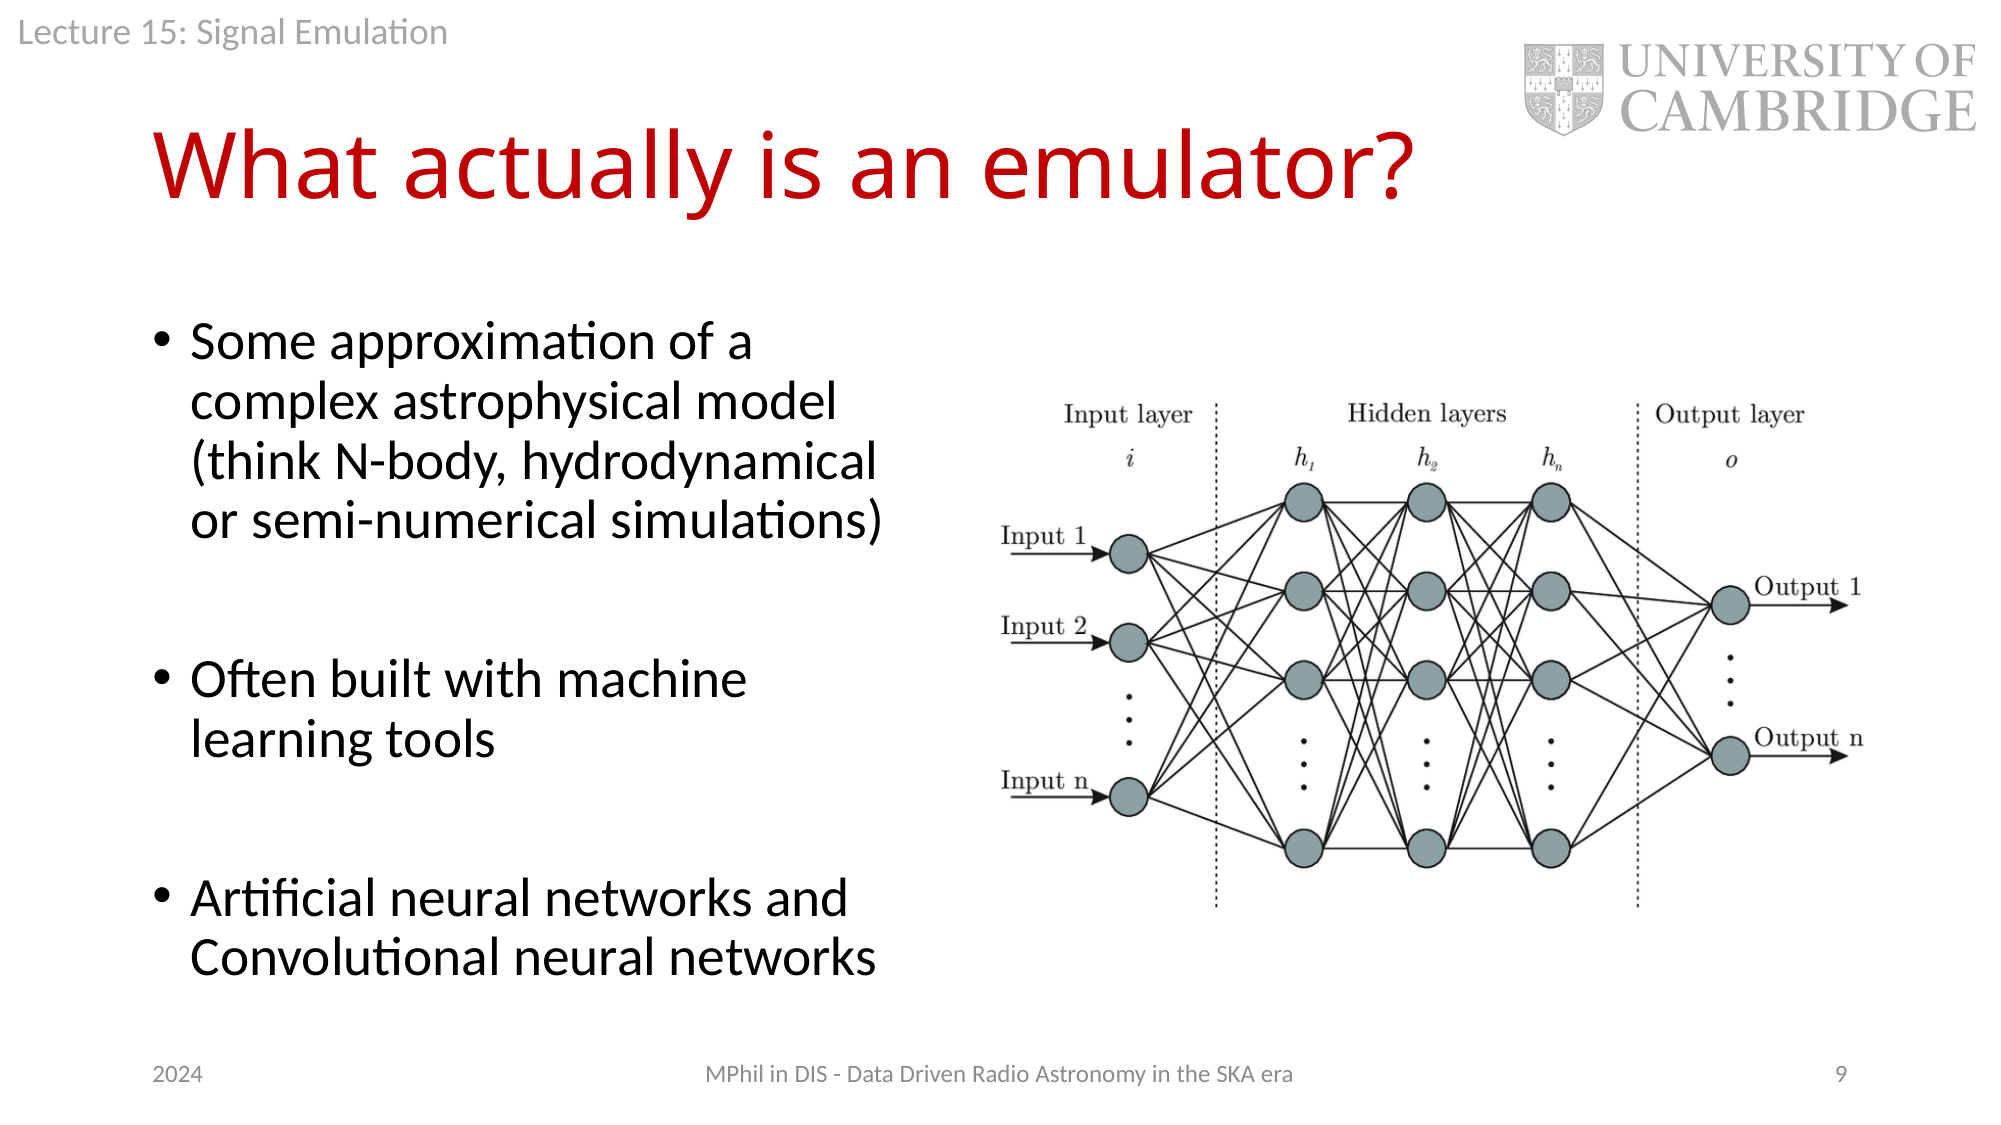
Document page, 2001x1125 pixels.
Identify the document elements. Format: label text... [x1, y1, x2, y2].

footer MPhil in DIS - Data Driven Radio Astronomy in the SKA era [662, 1042, 1338, 1103]
list Some approximation of a complex astrophysical model (think N-body, hydrodynamical or semi-numerical simulations) Often built with machine learning tools Artificial neural networks and Convolutional neural networks [137, 304, 920, 1008]
picture [999, 401, 1866, 911]
slide_number 2024 [137, 1042, 588, 1103]
title What actually is an emulator? [137, 59, 1863, 278]
slide_number 9 [1412, 1042, 1863, 1103]
